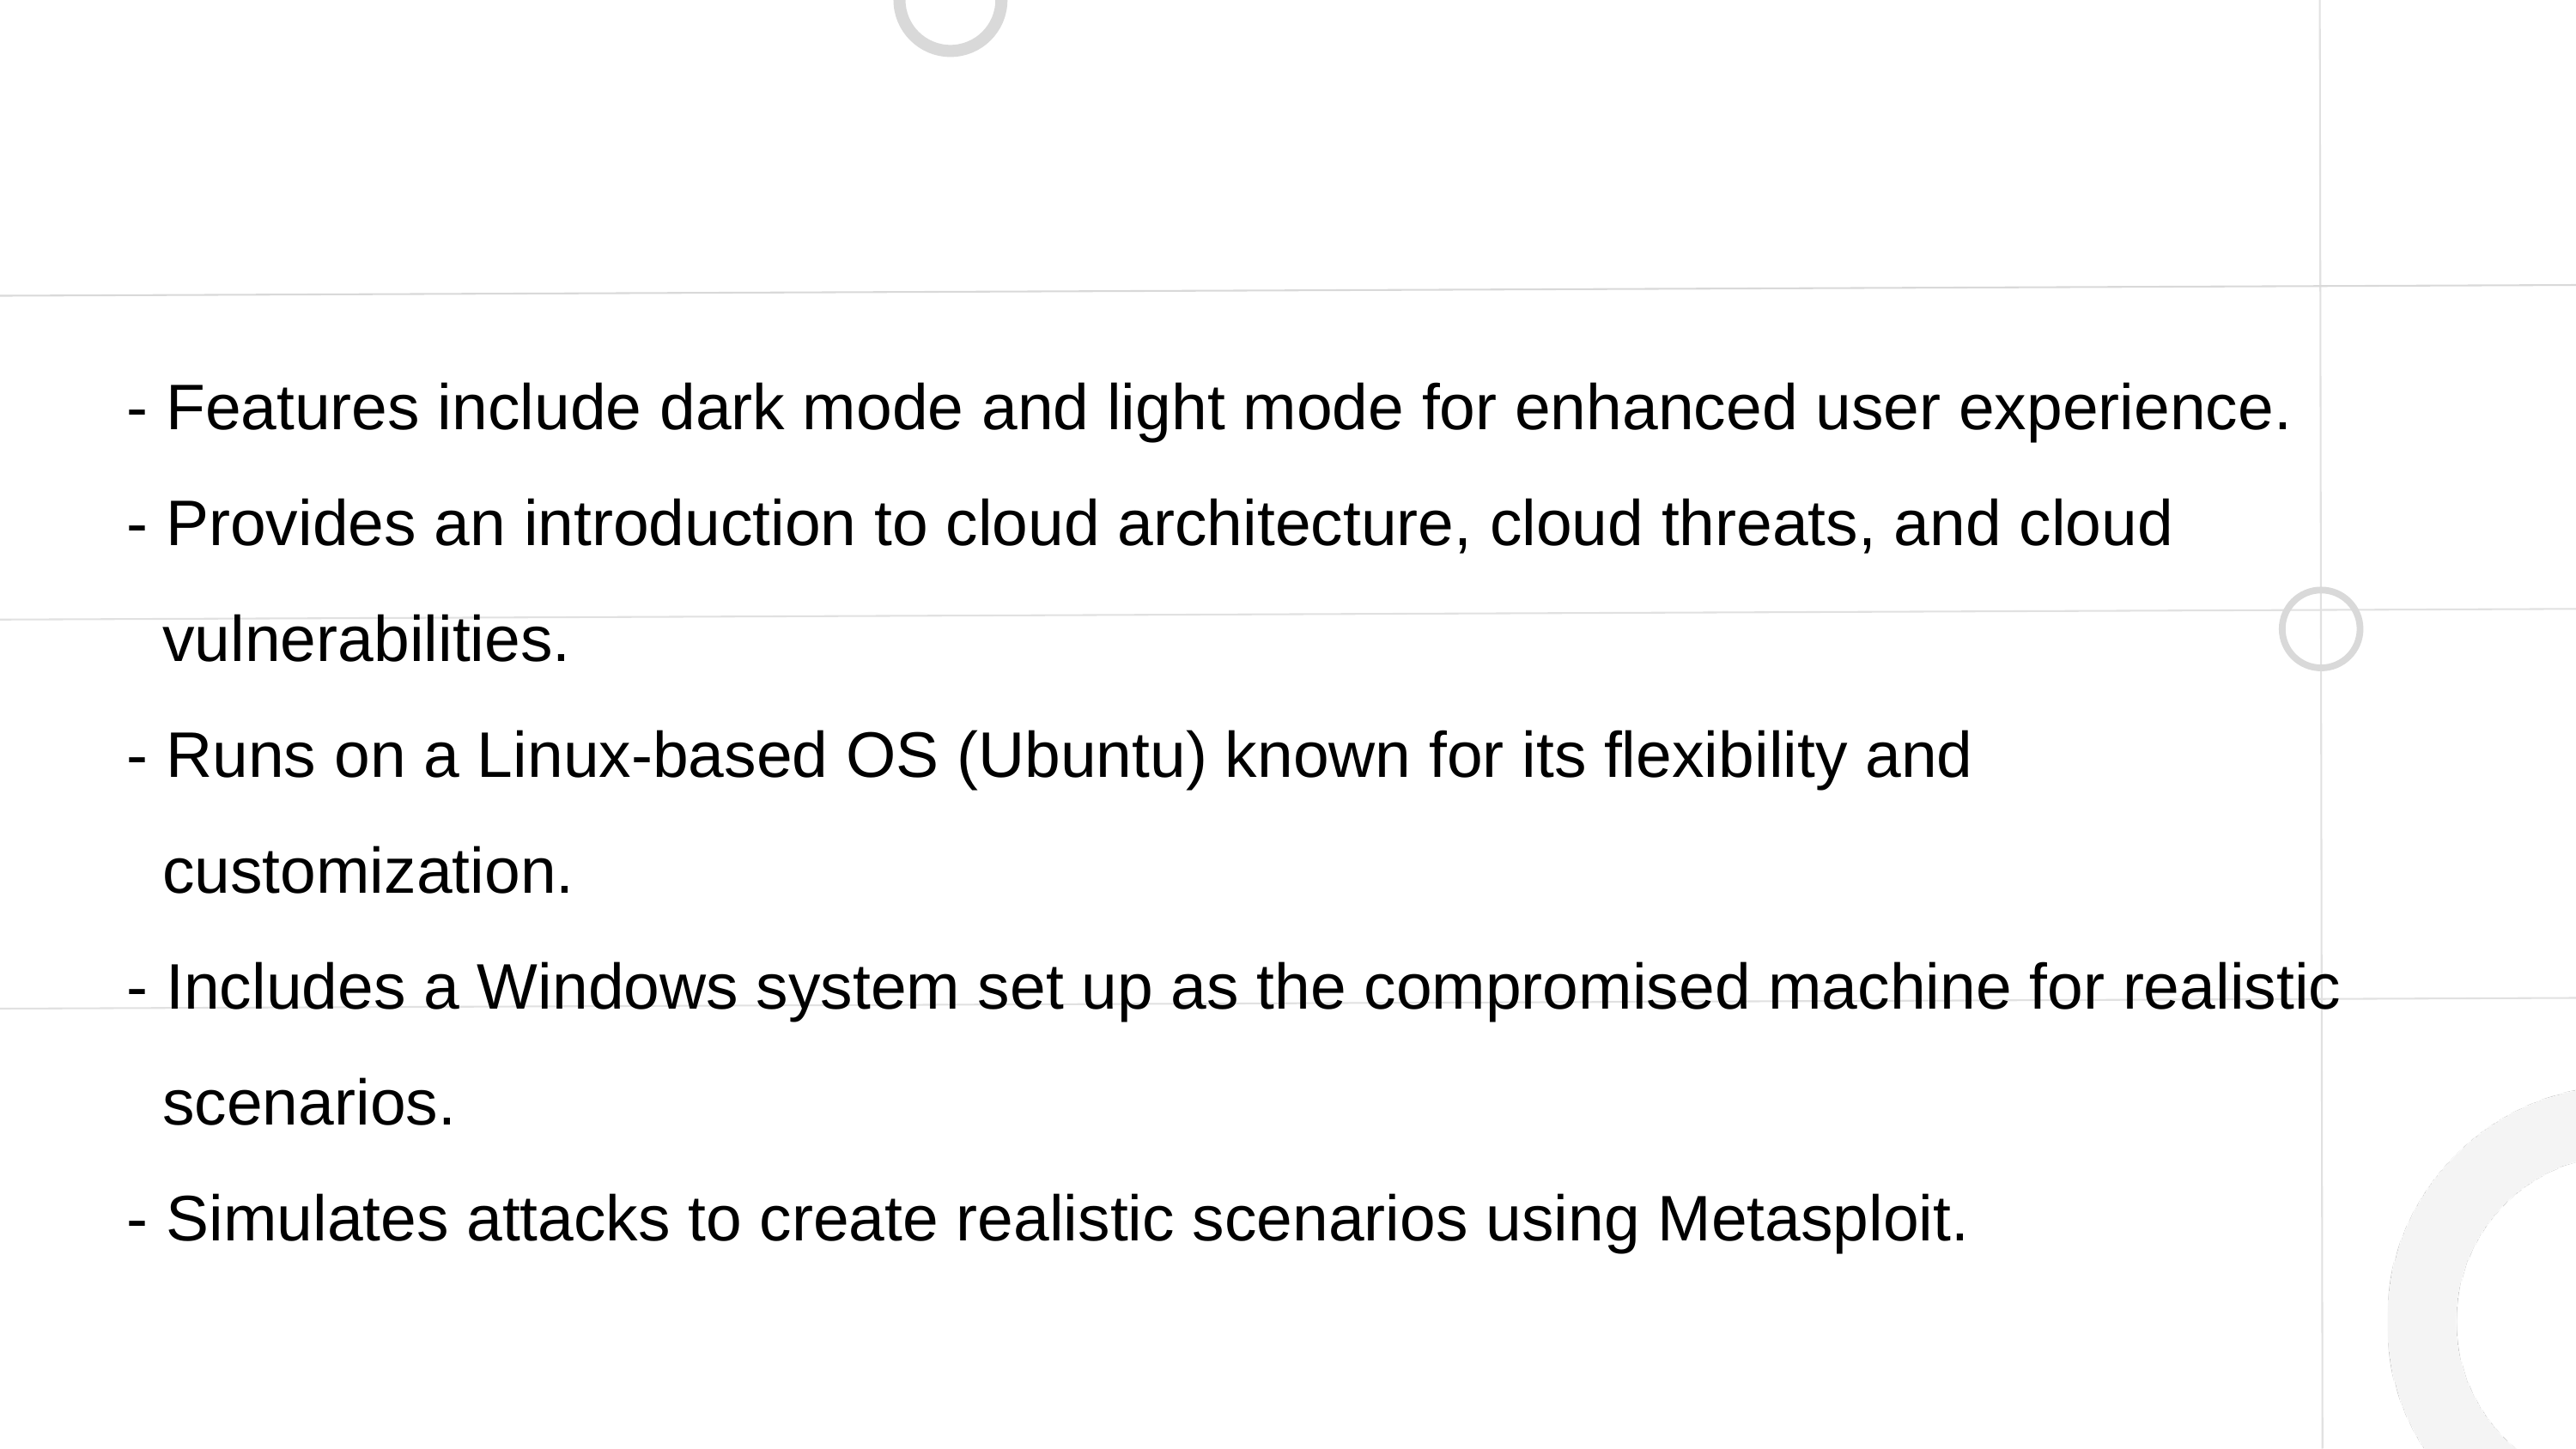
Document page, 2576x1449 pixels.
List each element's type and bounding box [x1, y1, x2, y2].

text_box [0, 0, 2576, 1449]
text_box [2281, 590, 2360, 669]
text_box [899, 0, 1002, 52]
